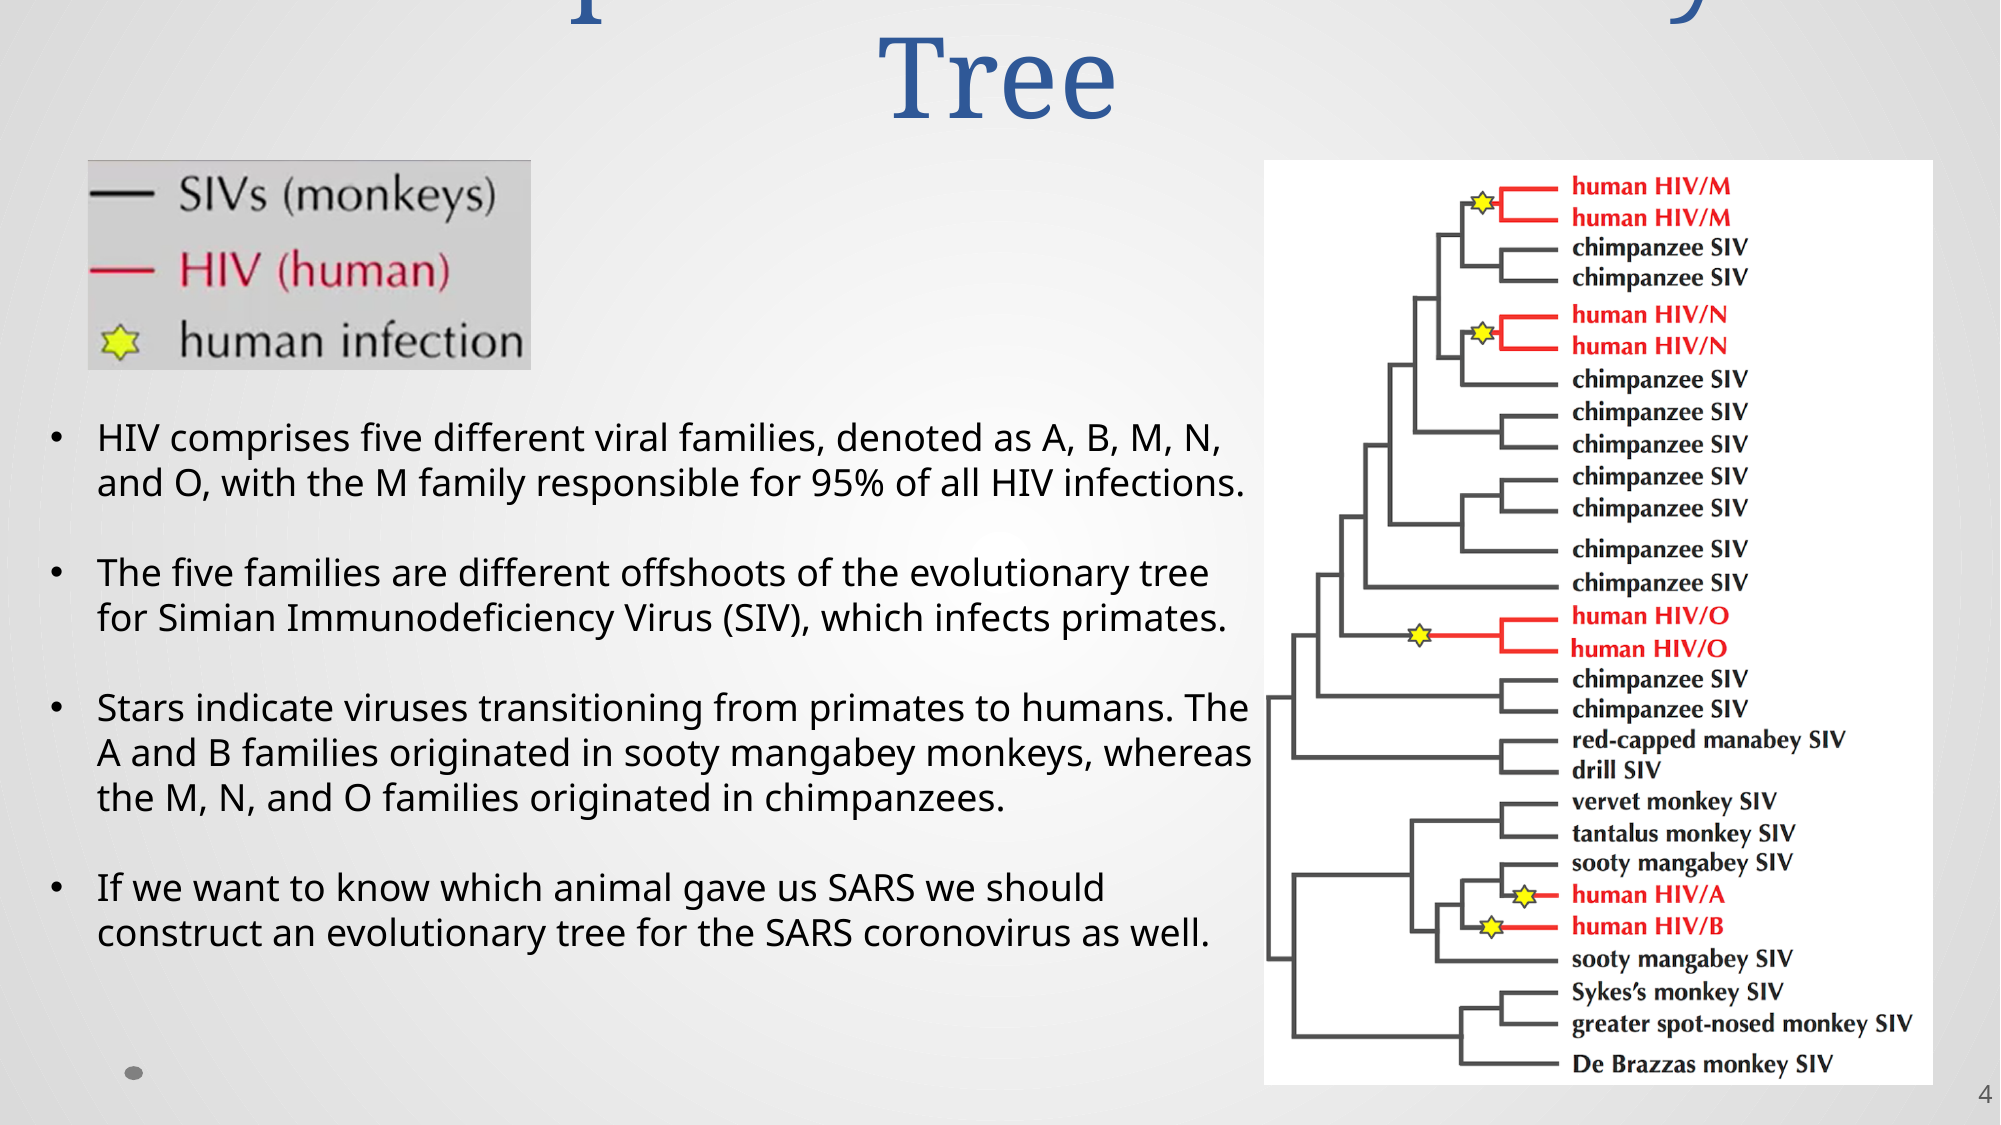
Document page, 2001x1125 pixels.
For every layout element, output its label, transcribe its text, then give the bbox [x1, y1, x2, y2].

picture [87, 160, 532, 370]
title Example: HIV Evolutionary Tree [146, 0, 1850, 149]
picture [1264, 160, 1934, 1085]
text_box HIV comprises five different viral families, denoted as A, B, M, N, and O, with the M family responsible for 95% of all HIV infections. The five families are different offshoots of the evolutionary tree for Simian Immunodeficiency Virus (SIV), which infects primates. Stars indicate viruses transitioning from primates to humans. The A and B families originated in sooty mangabey monkeys, whereas the M, N, and O families originated in chimpanzees. If we want to know which animal gave us SARS we should construct an evolutionary tree for the SARS coronovirus as well. [35, 406, 1259, 962]
slide_number 4 [1550, 1065, 2000, 1125]
